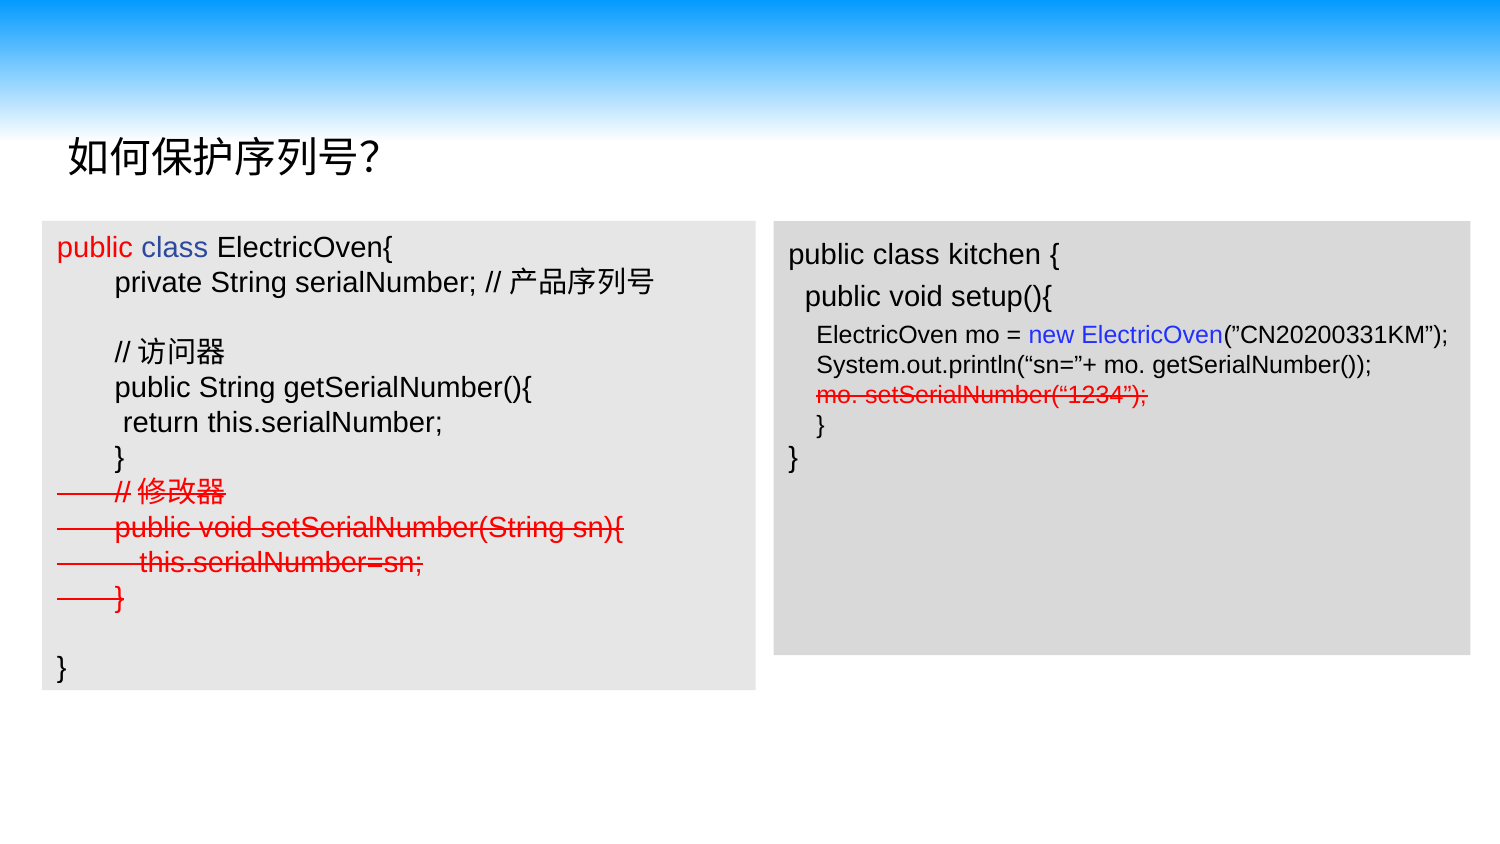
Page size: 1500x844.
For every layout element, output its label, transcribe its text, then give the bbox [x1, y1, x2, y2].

text_box 如何保护序列号？ [52, 113, 1334, 189]
text_box public class kitchen { public void setup(){ ElectricOven mo = new ElectricOven(”CN20200331KM”); System.out.println(“sn=”+ mo. getSerialNumber()); mo. setSerialNumber(“1234”); } } [773, 221, 1471, 656]
text_box public class ElectricOven{ private String serialNumber; //产品序列号 //访问器 public String getSerialNumber(){ return this.serialNumber; } //修改器 public void setSerialNumber(String sn){ this.serialNumber=sn; } } [42, 220, 756, 691]
